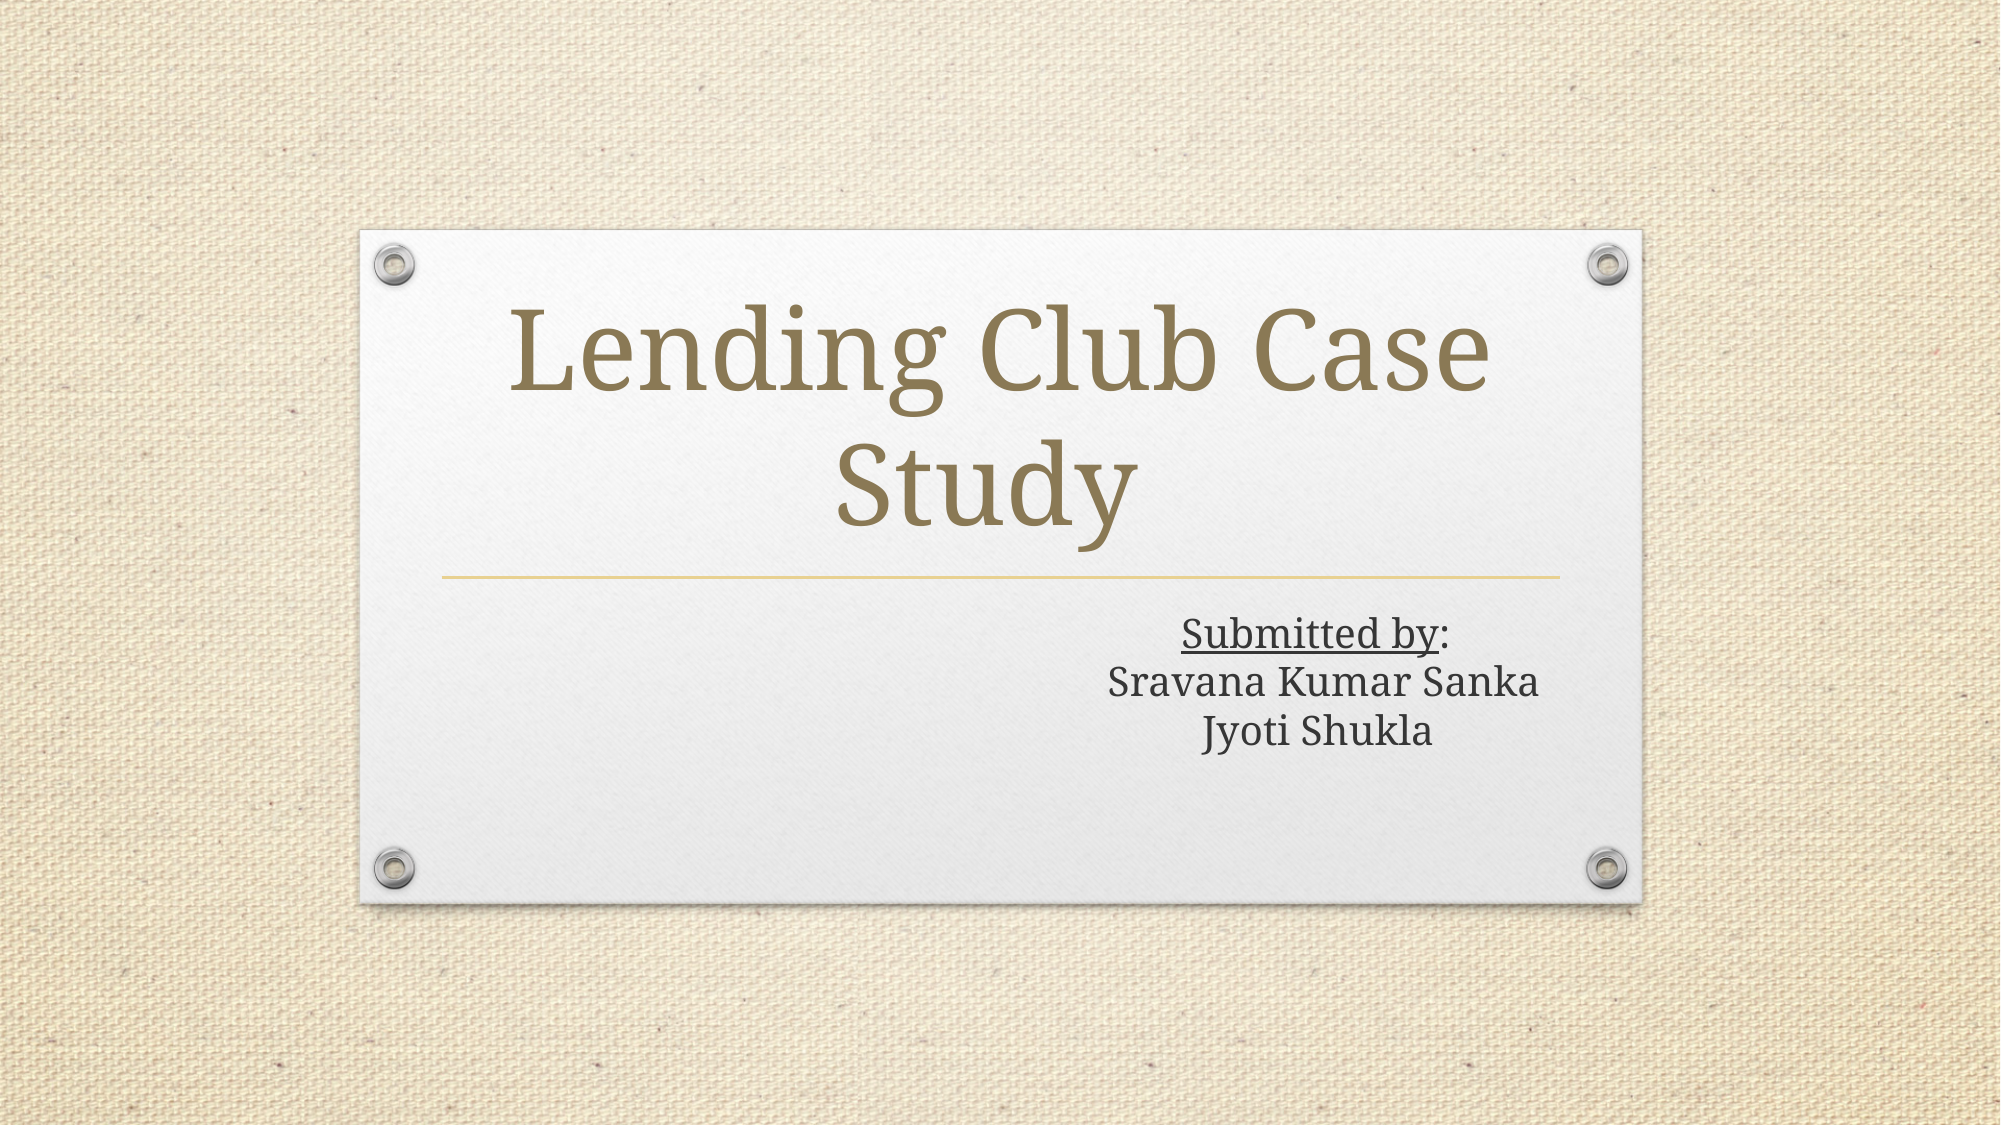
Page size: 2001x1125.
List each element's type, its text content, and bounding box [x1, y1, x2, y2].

subtitle Submitted by: Sravana Kumar Sanka Jyoti Shukla [441, 600, 1560, 775]
picture [0, 0, 2001, 1125]
title Lending Club Case Study [441, 306, 1560, 556]
